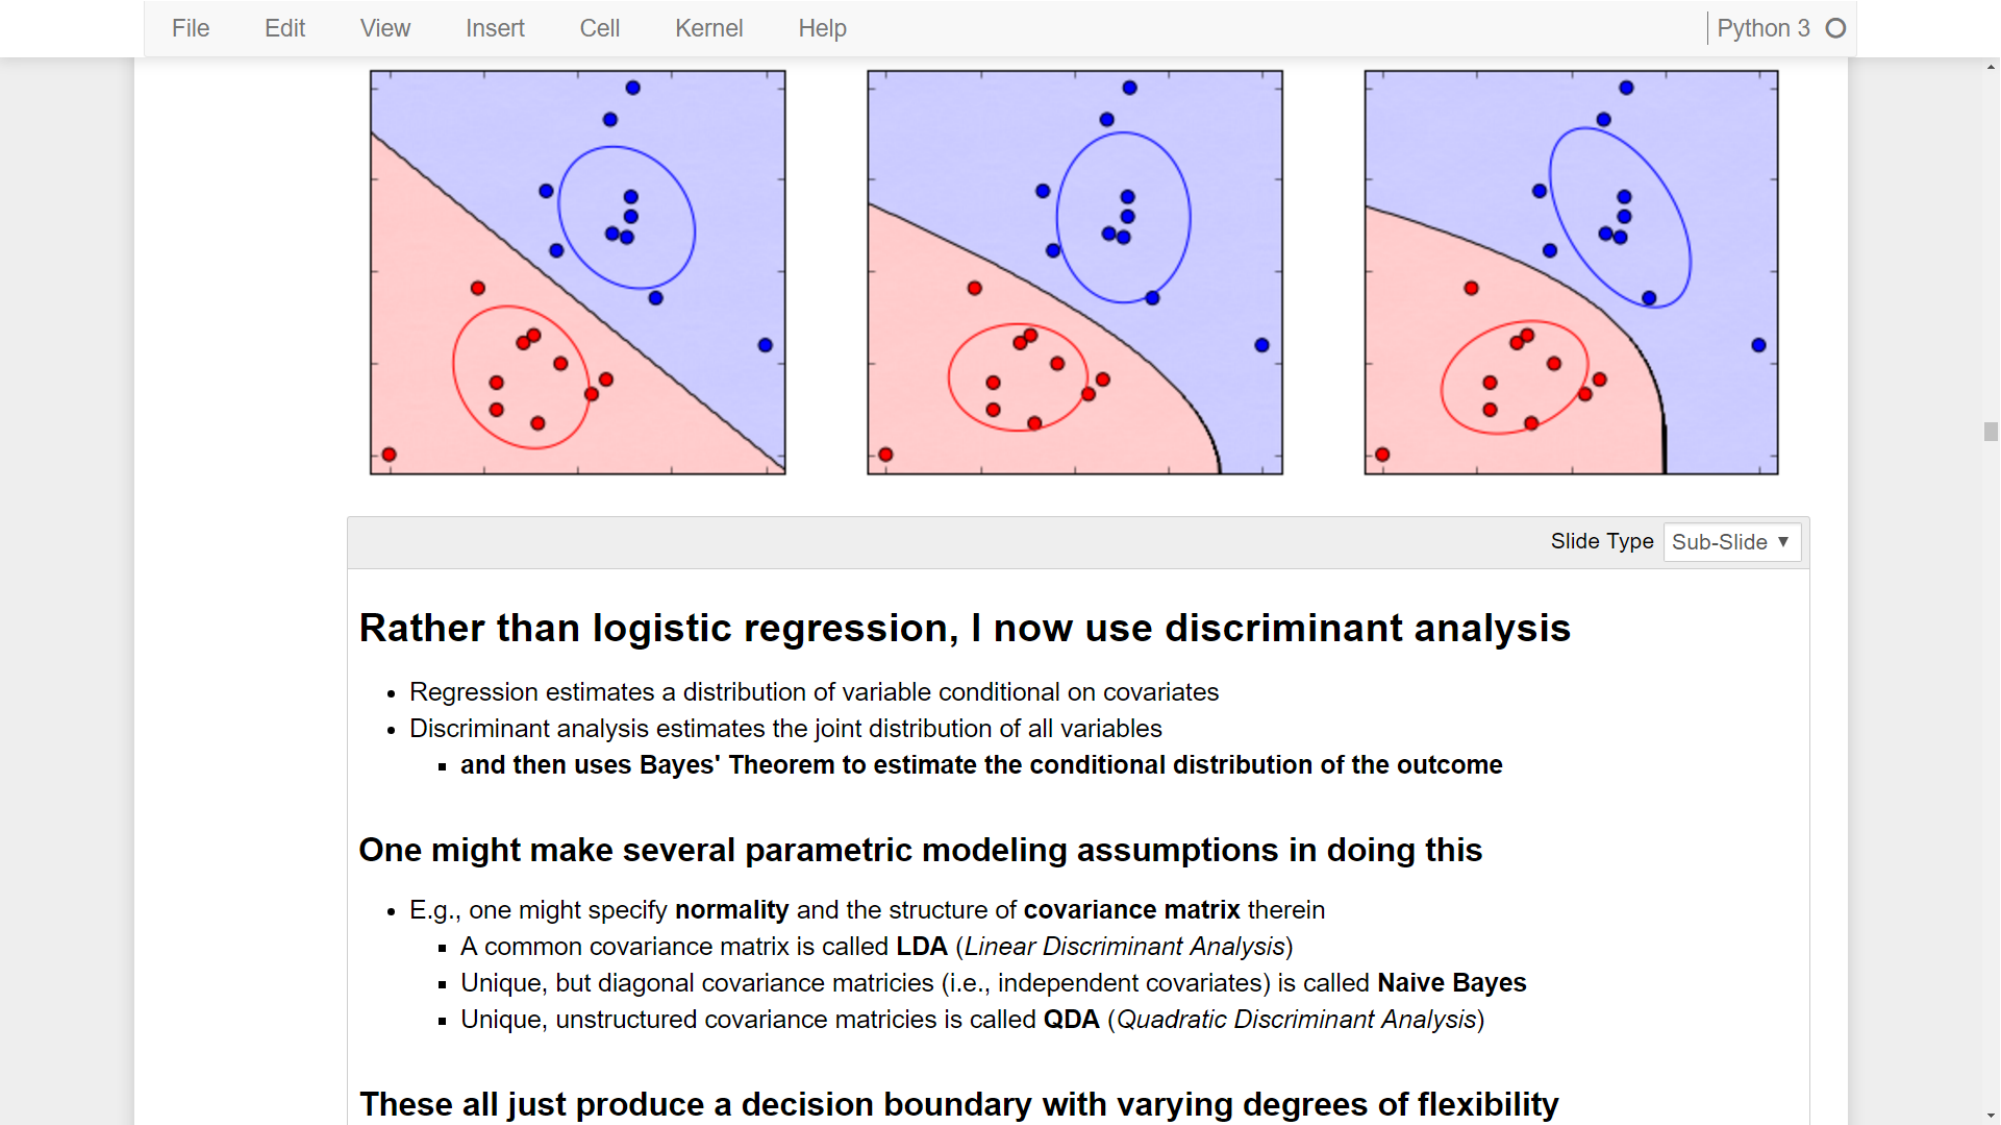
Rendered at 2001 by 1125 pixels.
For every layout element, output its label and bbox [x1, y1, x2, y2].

list [0, 0, 2000, 1125]
